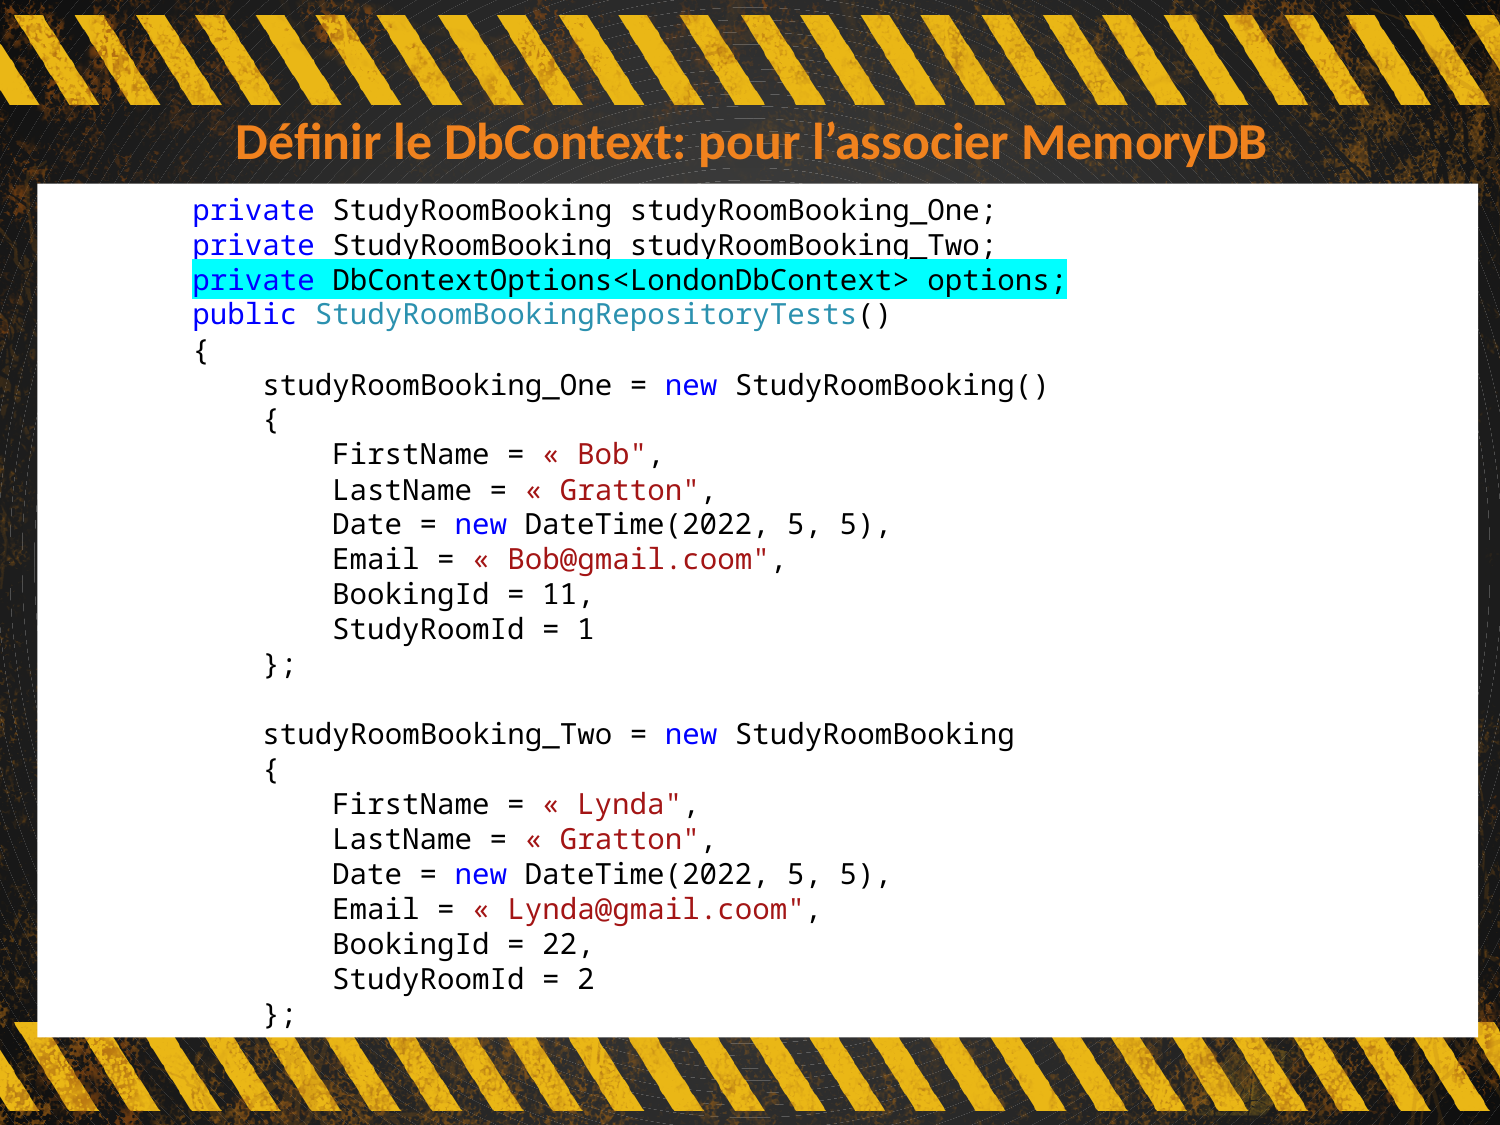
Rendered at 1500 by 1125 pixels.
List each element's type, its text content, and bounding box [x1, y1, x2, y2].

title Définir le DbContext: pour l’associer MemoryDB [9, 99, 1497, 178]
picture [0, 0, 1500, 1125]
text_box private StudyRoomBooking studyRoomBooking_One; private StudyRoomBooking studyRoomBooking_Two; private DbContextOptions<LondonDbContext> options; public StudyRoomBookingRepositoryTests() { studyRoomBooking_One = new StudyRoomBooking() { FirstName = « Bob", LastName = « Gratton", Date = new DateTime(2022, 5, 5), Email = « Bob@gmail.coom", BookingId = 11, StudyRoomId = 1 }; studyRoomBooking_Two = new StudyRoomBooking { FirstName = « Lynda", LastName = « Gratton", Date = new DateTime(2022, 5, 5), Email = « Lynda@gmail.coom", BookingId = 22, StudyRoomId = 2 }; [37, 183, 1479, 1038]
